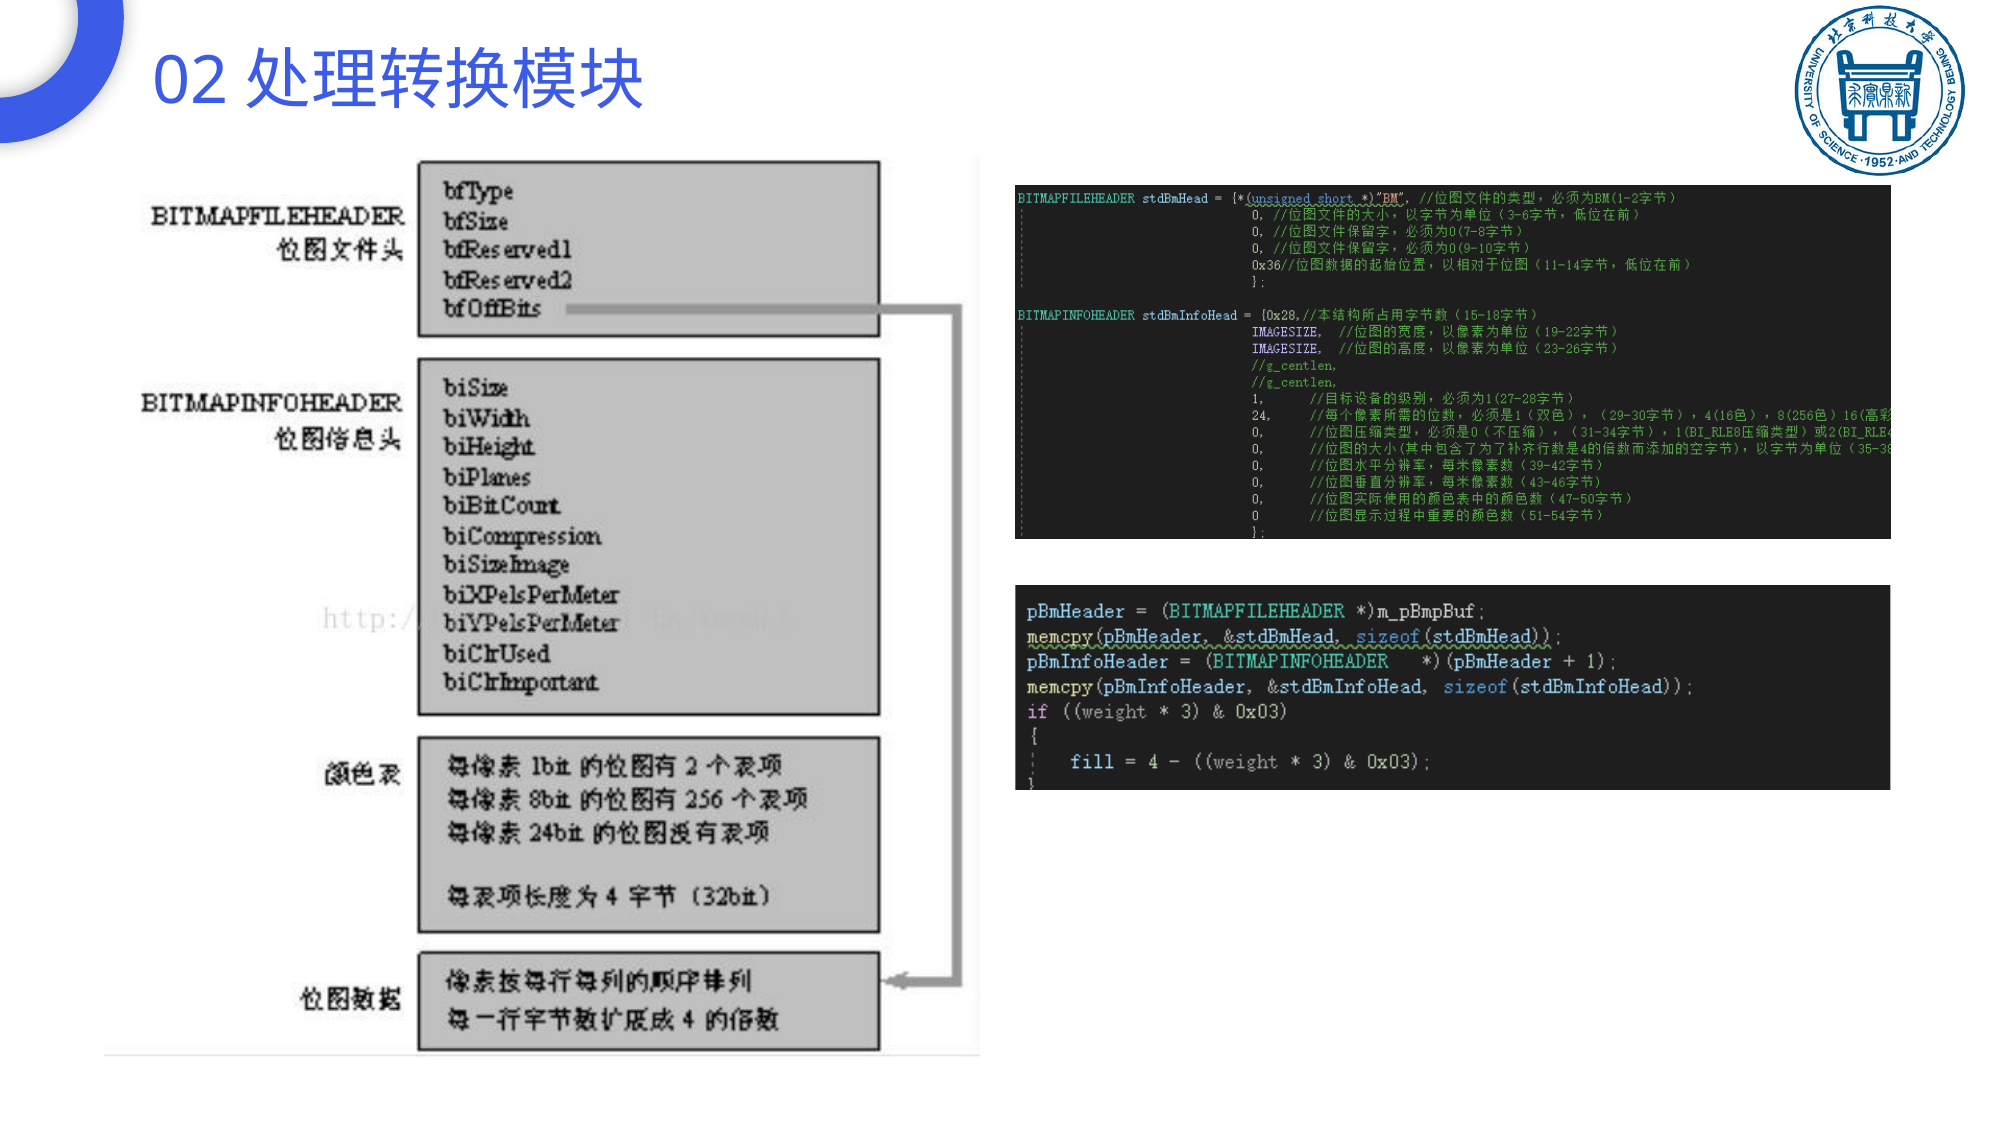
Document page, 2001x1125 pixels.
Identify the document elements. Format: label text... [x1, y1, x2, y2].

picture [1015, 585, 1891, 790]
picture [104, 145, 980, 1058]
picture [1760, 0, 2000, 183]
title 02处理转换模块 [137, 38, 1036, 178]
picture [1015, 185, 1891, 539]
